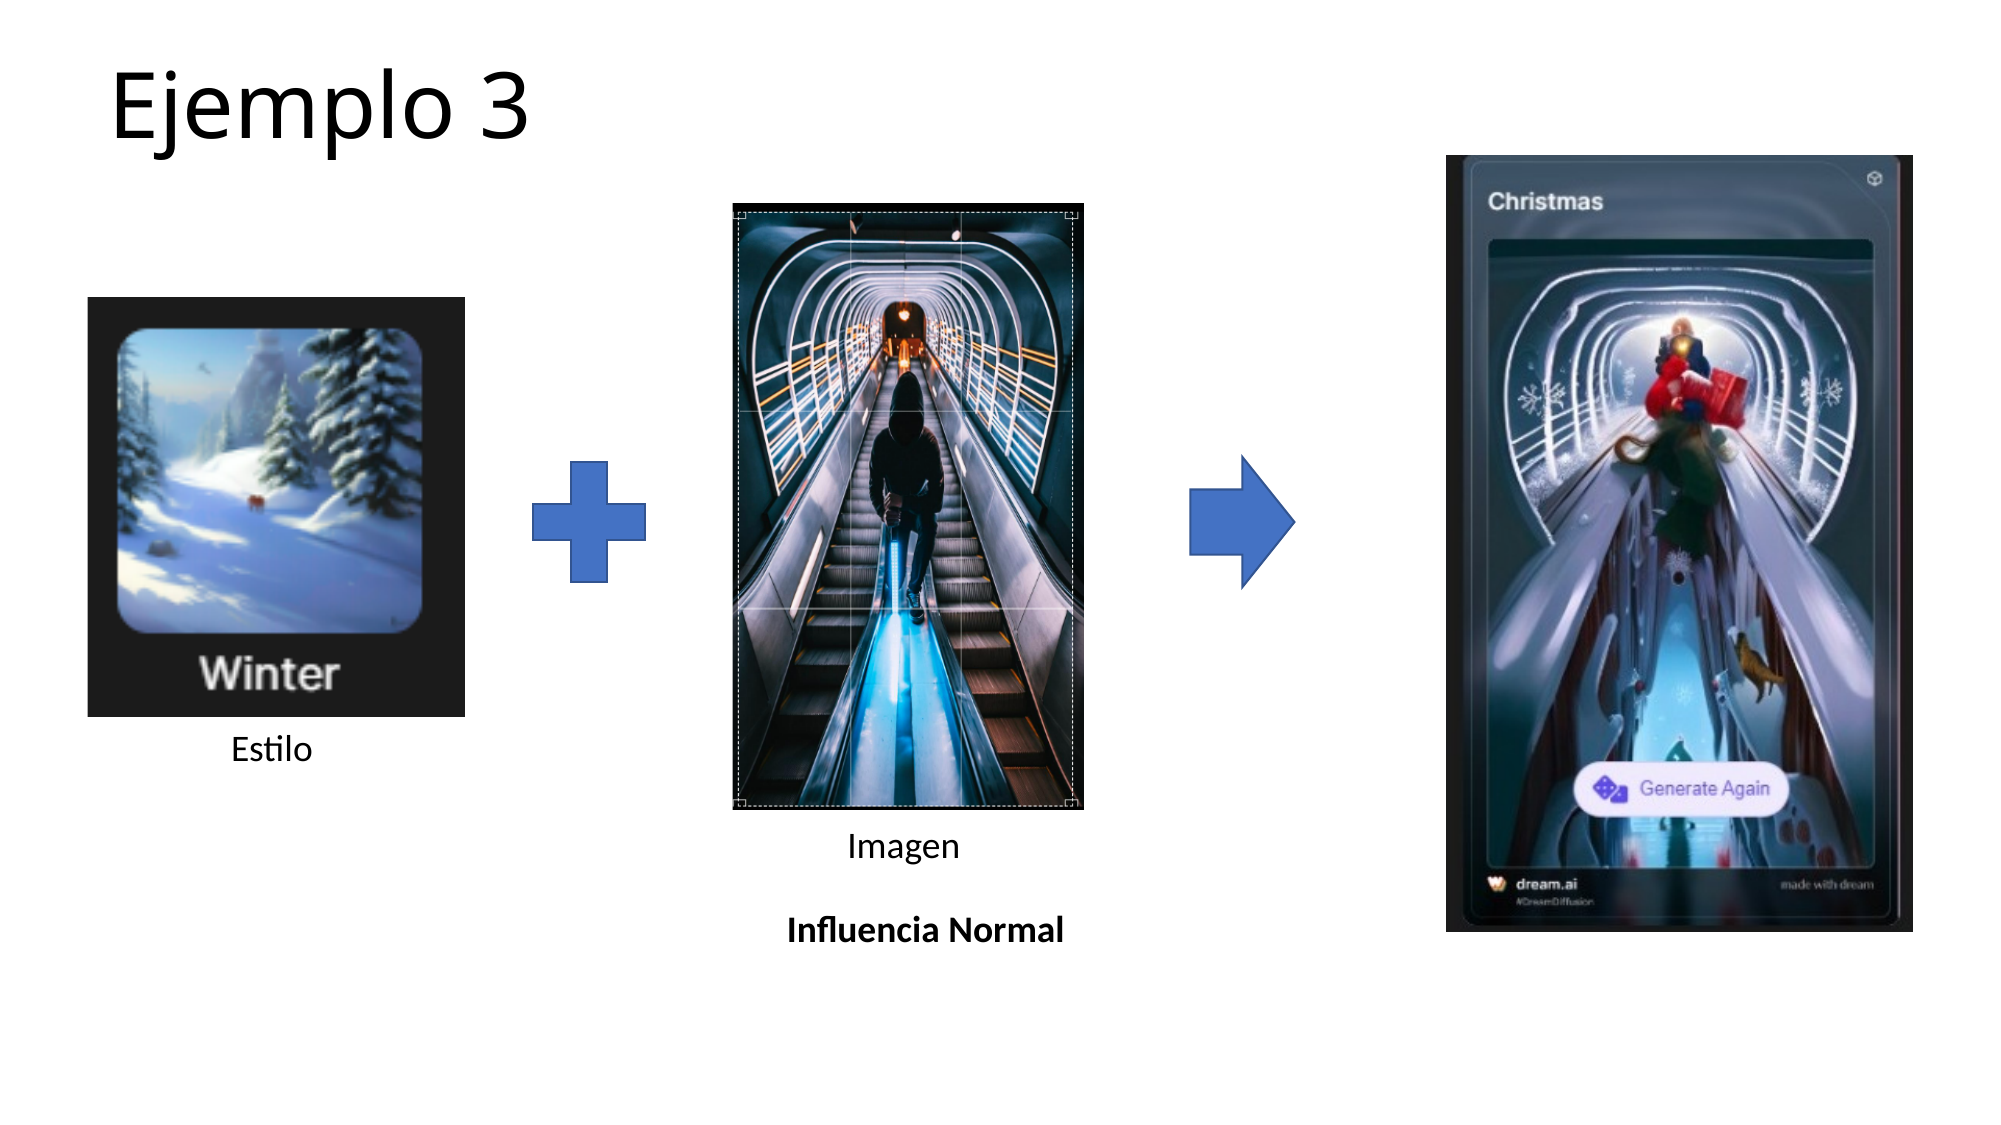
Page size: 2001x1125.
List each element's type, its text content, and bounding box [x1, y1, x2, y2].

picture [732, 203, 1084, 810]
text_box Influencia Normal [772, 897, 1081, 957]
text_box Ejemplo 3 [93, 51, 1000, 270]
text_box Imagen [832, 814, 984, 874]
picture [1446, 155, 1913, 932]
picture [87, 297, 465, 717]
text_box Estilo [216, 717, 337, 776]
text_box [532, 461, 646, 583]
text_box [1189, 454, 1296, 591]
